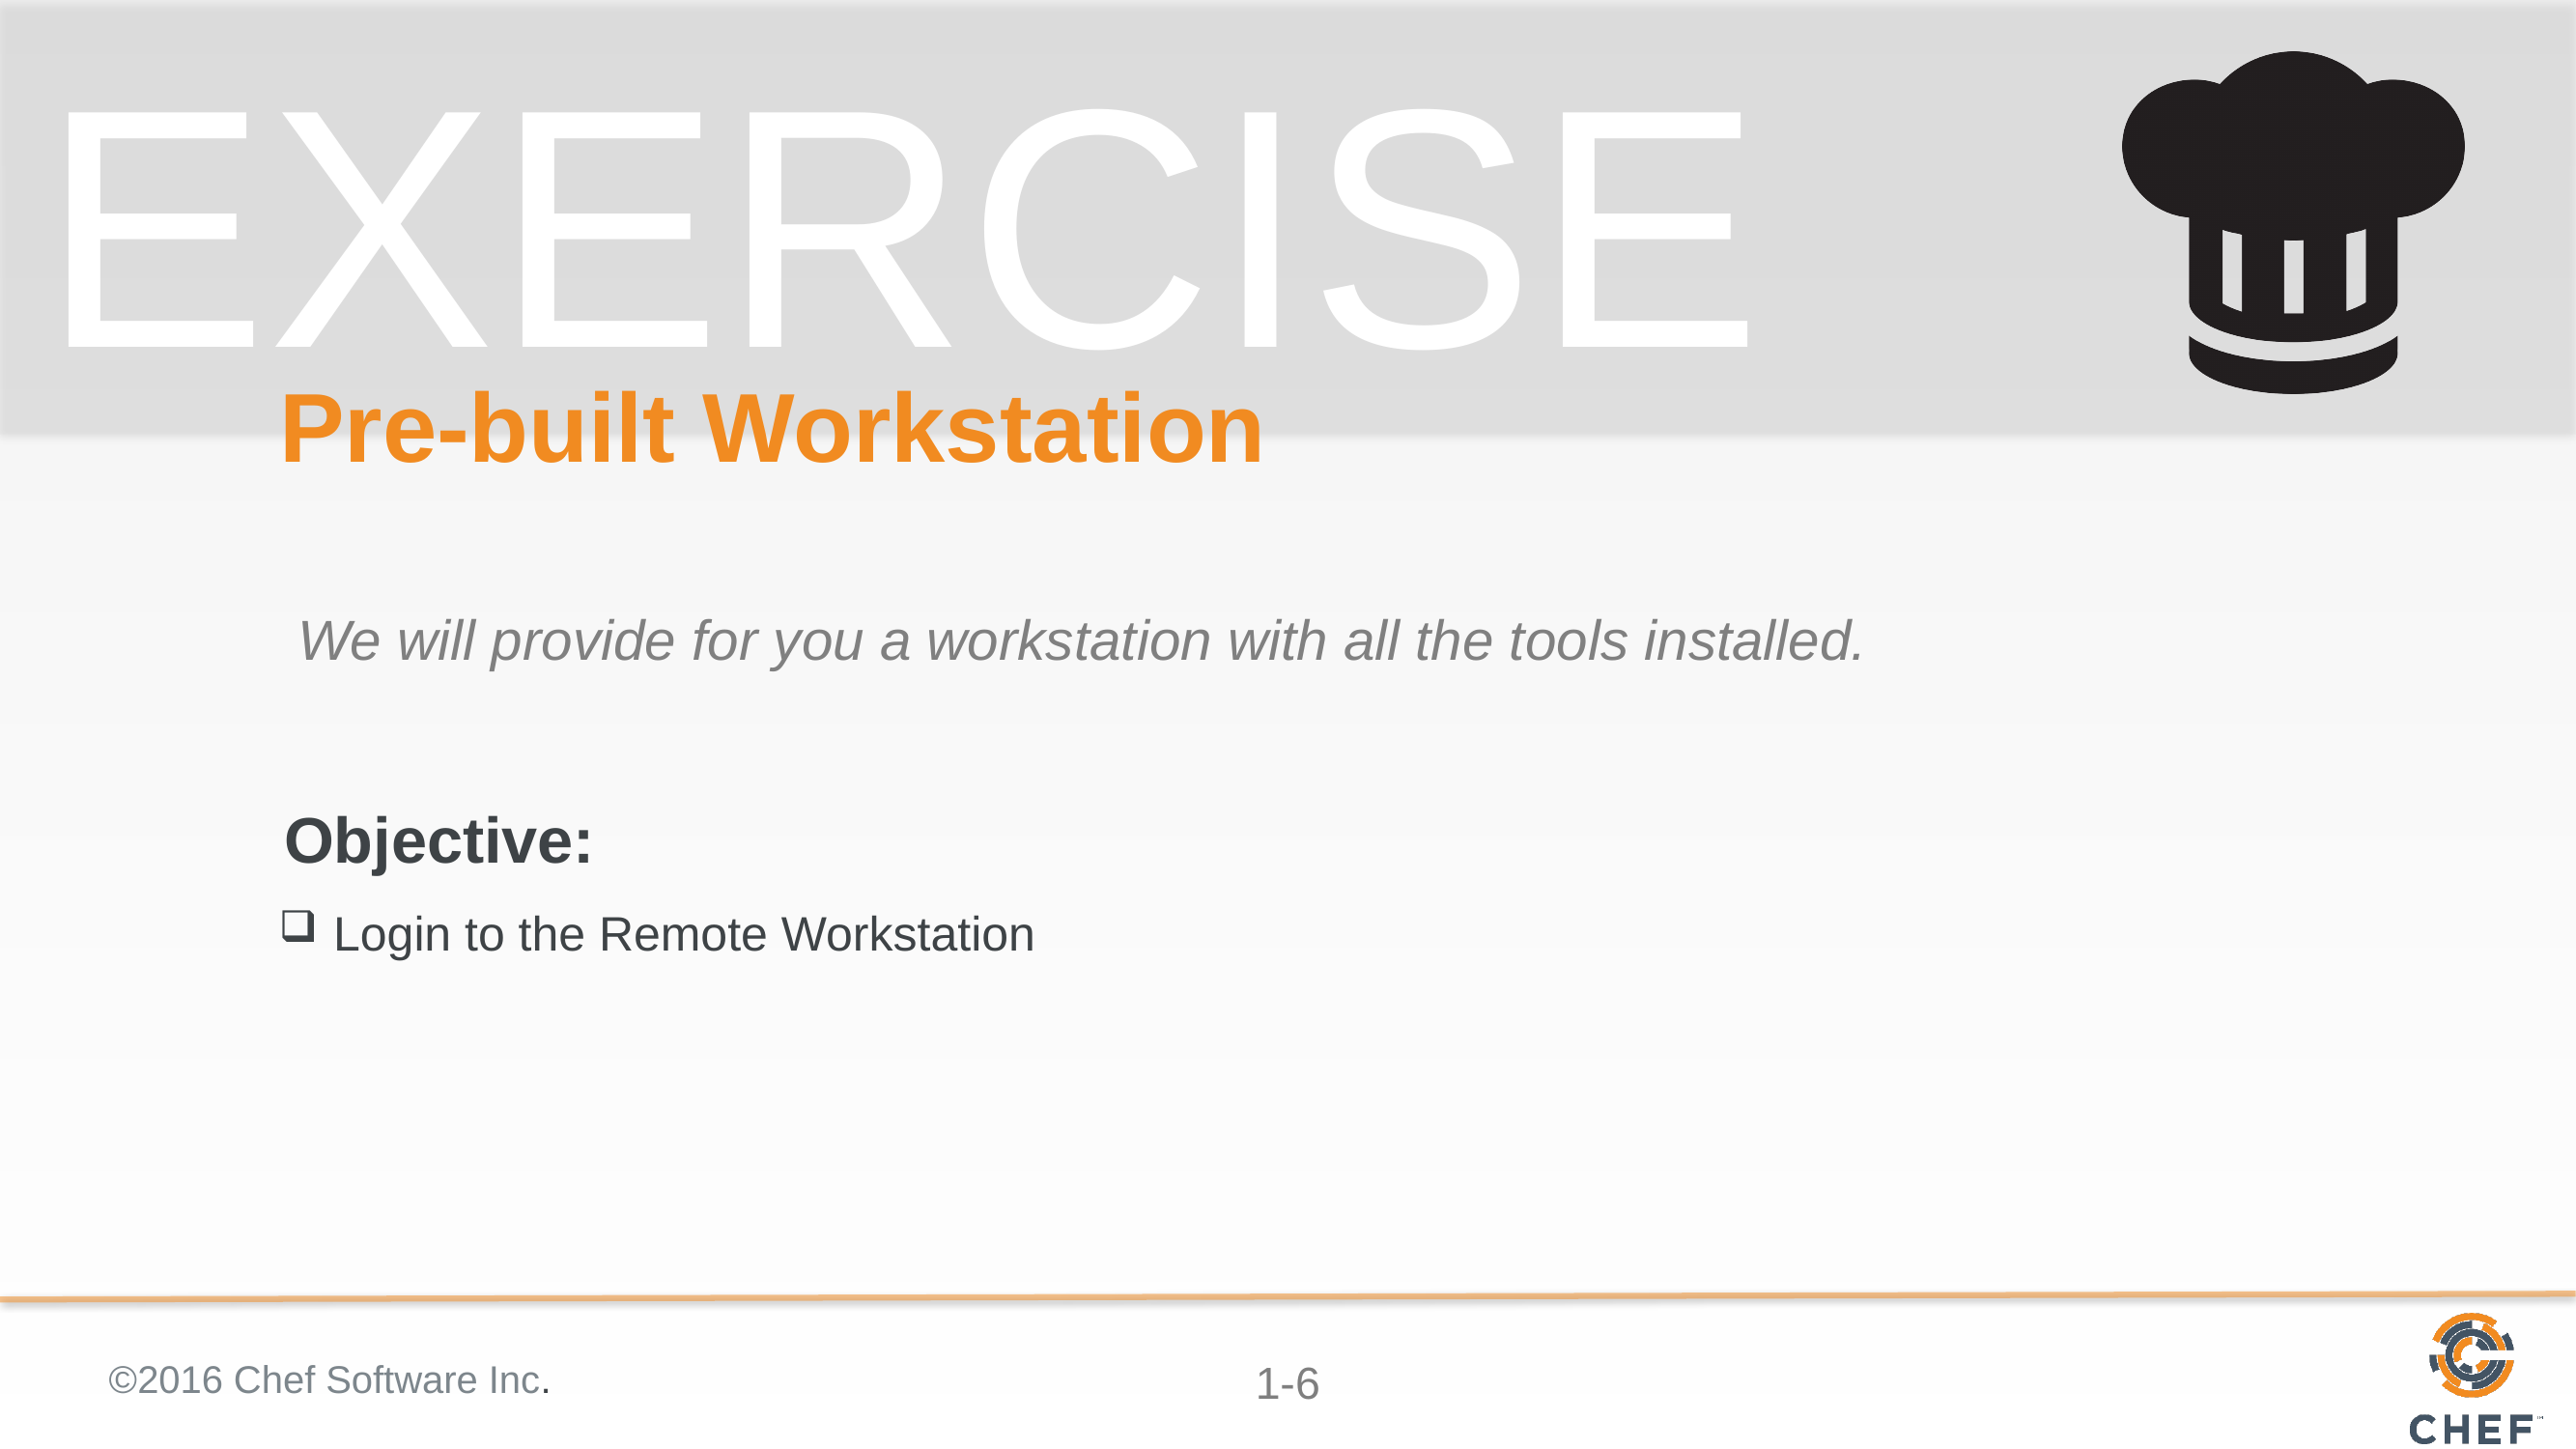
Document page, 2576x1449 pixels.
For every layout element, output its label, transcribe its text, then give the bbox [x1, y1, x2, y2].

picture [2399, 1297, 2551, 1449]
title Pre-built Workstation [265, 363, 2217, 498]
picture [2122, 51, 2465, 399]
list Login to the Remote Workstation [265, 895, 2217, 1284]
list We will provide for you a workstation with all the tools installed. [265, 516, 2217, 759]
